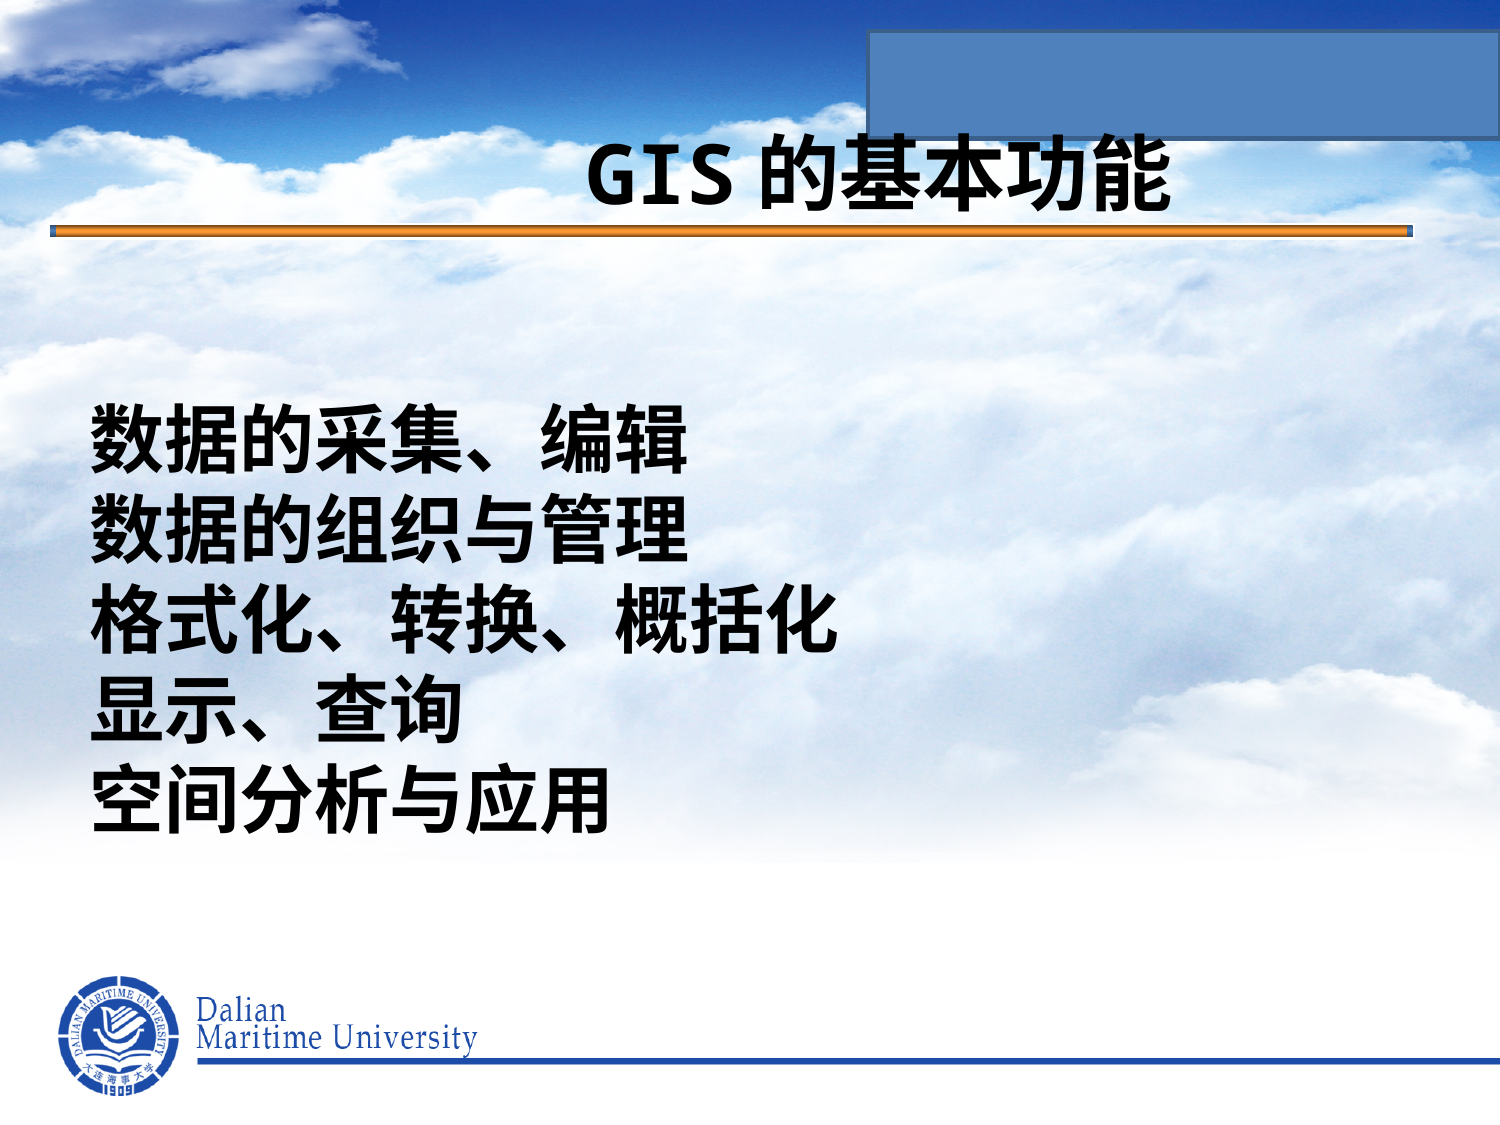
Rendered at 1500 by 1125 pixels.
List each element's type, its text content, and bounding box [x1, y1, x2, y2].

picture [0, 0, 1500, 1125]
list 数据的采集、编辑 数据的组织与管理 格式化、转换、概括化 显示、查询 空间分析与应用 [75, 385, 1425, 1005]
picture [49, 224, 1413, 238]
title GIS的基本功能 [76, 113, 1427, 302]
